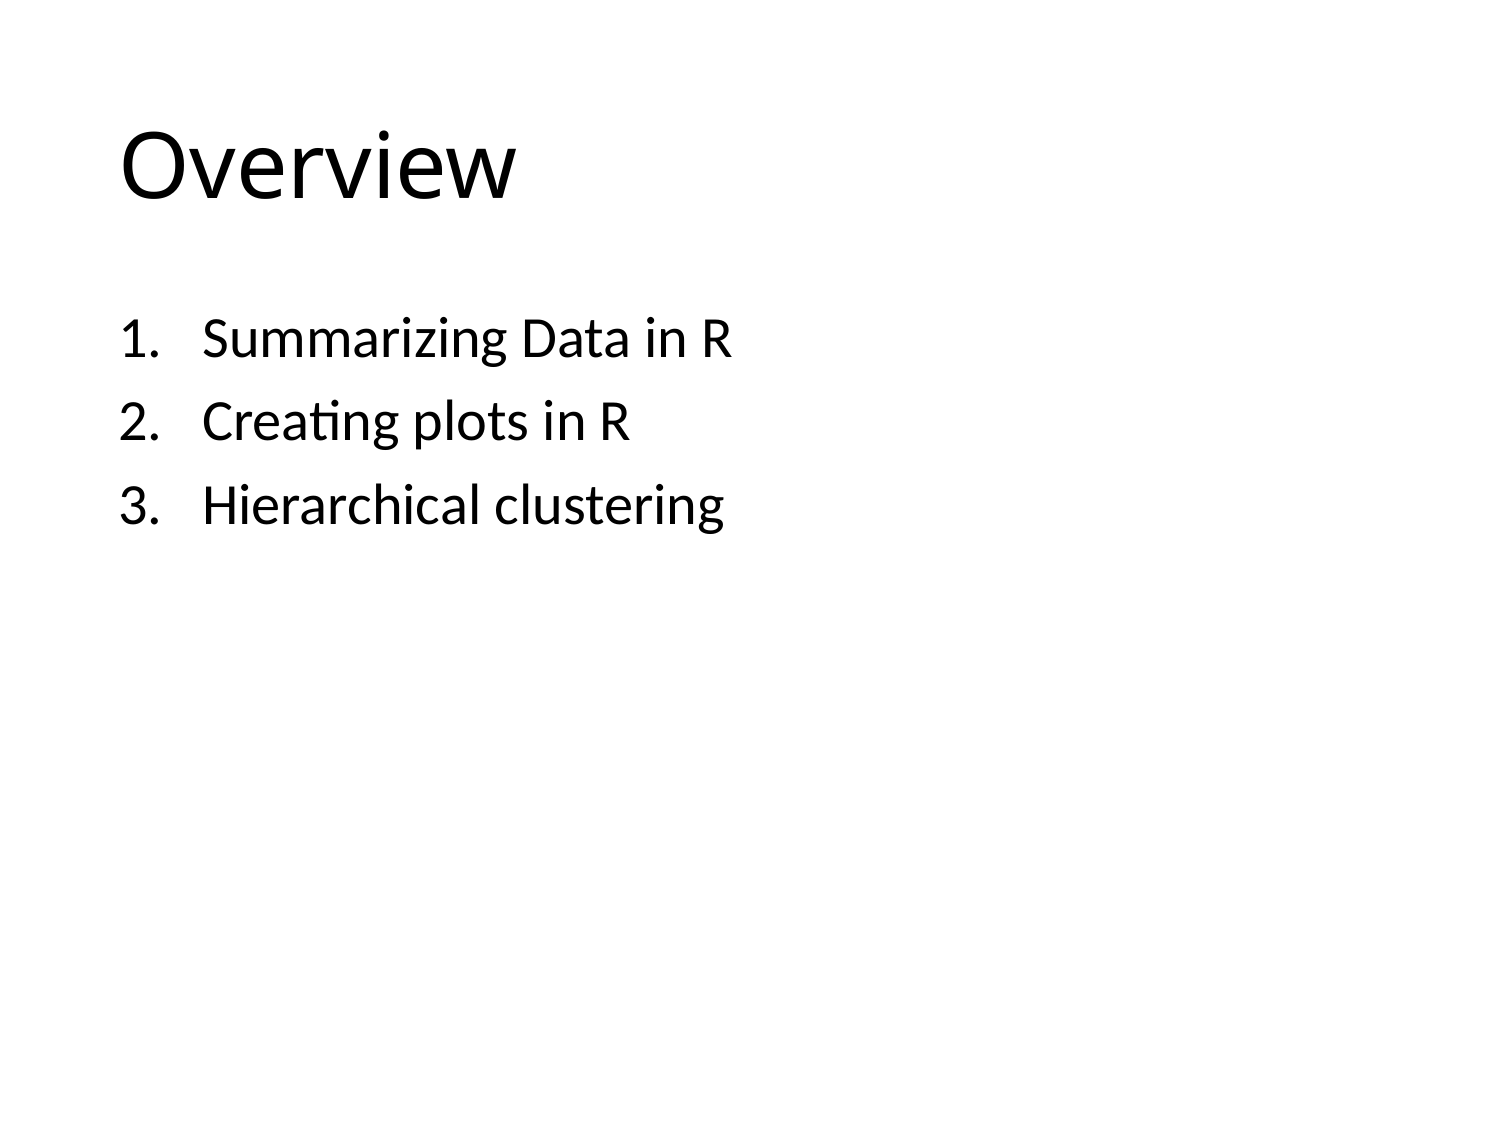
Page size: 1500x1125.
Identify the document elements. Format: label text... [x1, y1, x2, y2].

title Overview [103, 59, 1397, 278]
list Summarizing Data in R Creating plots in R Hierarchical clustering [103, 299, 1397, 1014]
